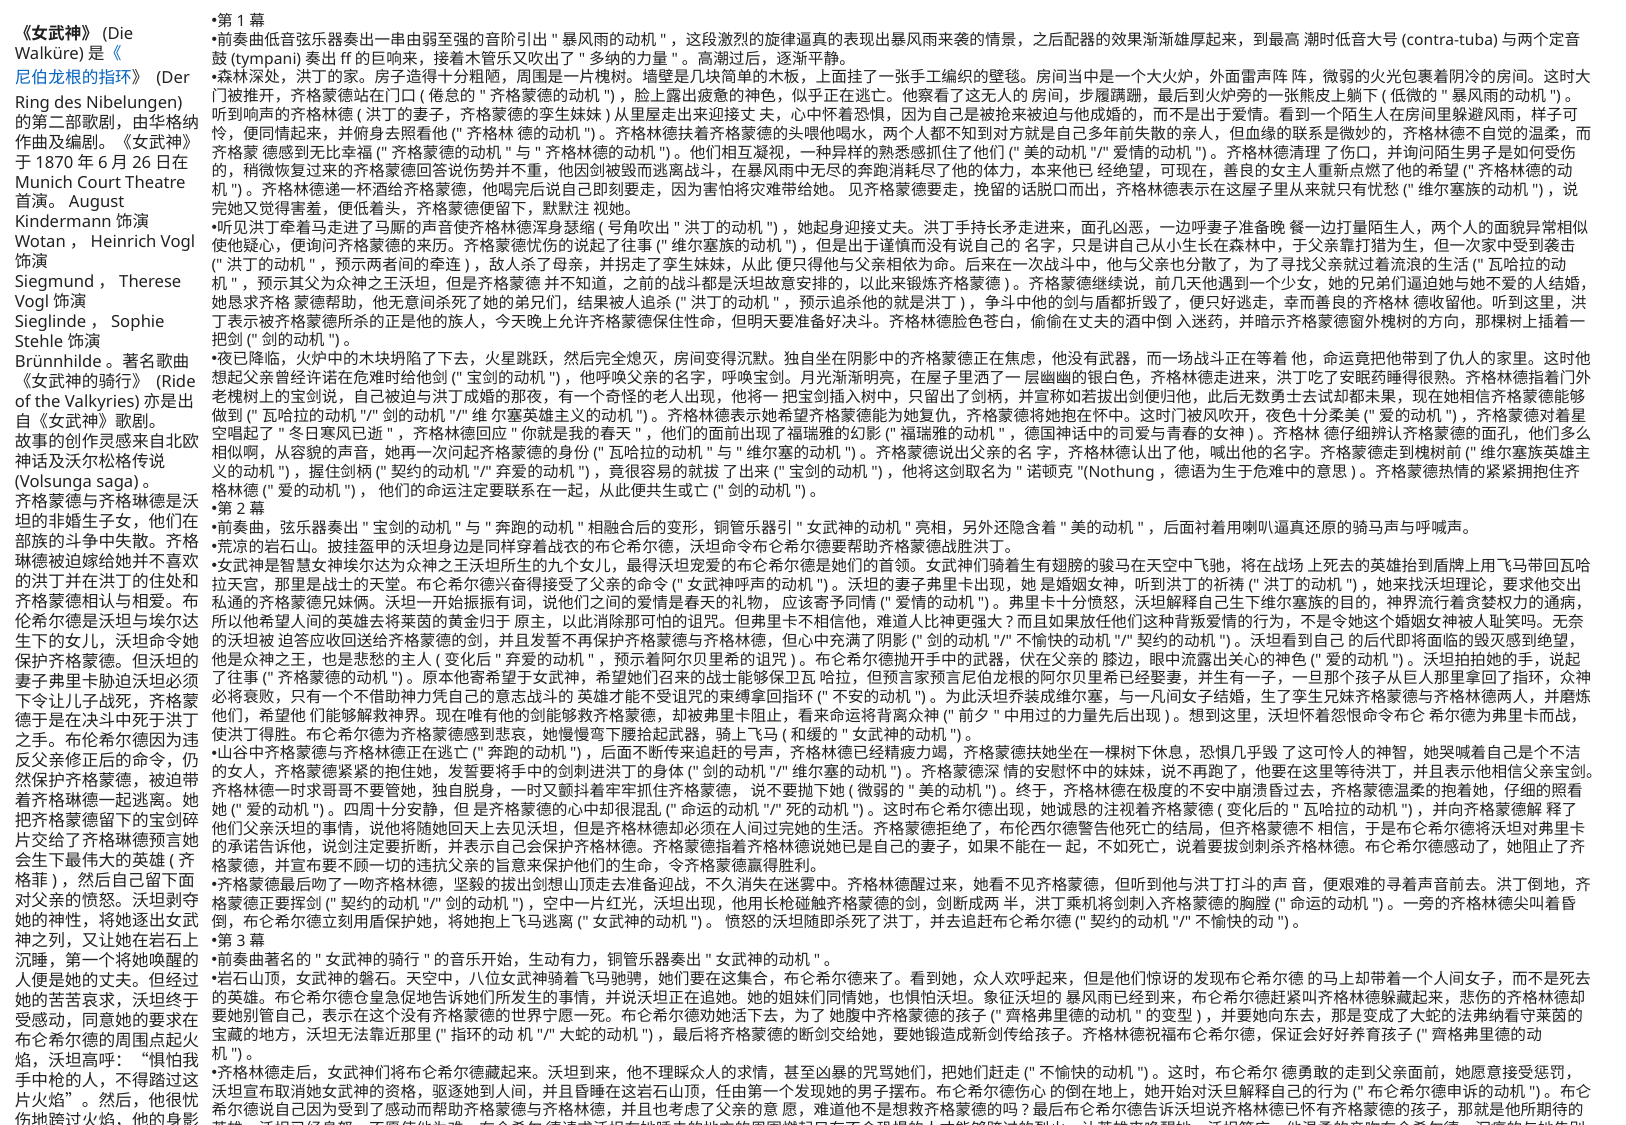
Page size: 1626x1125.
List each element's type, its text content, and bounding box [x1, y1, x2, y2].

text_box 《女武神》(Die Walküre)是《尼伯龙根的指环》 (Der Ring des Nibelungen)的第二部歌剧，由华格纳作曲及编剧。《女武神》于1870年6月26日在Munich Court Theatre首演。August Kindermann饰演Wotan，Heinrich Vogl饰演Siegmund，Therese Vogl饰演Sieglinde，Sophie Stehle饰演Brünnhilde。著名歌曲《女武神的骑行》 (Ride of the Valkyries)亦是出自《女武神》歌剧。 故事的创作灵感来自北欧神话及沃尔松格传说 (Volsunga saga)。 齐格蒙德与齐格琳德是沃坦的非婚生子女，他们在部族的斗争中失散。齐格琳德被迫嫁给她并不喜欢的洪丁并在洪丁的住处和齐格蒙德相认与相爱。布伦希尔德是沃坦与埃尔达 生下的女儿，沃坦命令她保护齐格蒙德。但沃坦的妻子弗里卡胁迫沃坦必须下令让儿子战死，齐格蒙德于是在决斗中死于洪丁 之手。布伦希尔德因为违反父亲修正后的命令，仍然保护齐格蒙德，被迫带着齐格琳德一起逃离。她把齐格蒙德留下的宝剑碎片交给了齐格琳德预言她会生下最伟大的英雄(齐格菲)，然后自己留下面对父亲的愤怒。沃坦剥夺她的神性，将她逐出女武神之列，又让她在岩石上沉睡，第一个将她唤醒的人便是她的丈夫。但经过她的苦苦哀求，沃坦终于受感动，同意她的要求在布仑希尔德的周围点起火焰，沃坦高呼：“惧怕我手中枪的人，不得踏过这片火焰”。然后，他很忧伤地跨过火焰，他的身影渐渐地消失了。 [0, 15, 196, 1125]
text_box 第1幕 前奏曲低音弦乐器奏出一串由弱至强的音阶引出"暴风雨的动机"，这段激烈的旋律逼真的表现出暴风雨来袭的情景，之后配器的效果渐渐雄厚起来，到最高 潮时低音大号(contra-tuba)与两个定音鼓(tympani)奏出ff的巨响来，接着木管乐又吹出了"多纳的力量"。高潮过后，逐渐平静。 森林深处，洪丁的家。房子造得十分粗陋，周围是一片槐树。墙壁是几块简单的木板，上面挂了一张手工编织的壁毯。房间当中是一个大火炉，外面雷声阵 阵，微弱的火光包裹着阴冷的房间。这时大门被推开，齐格蒙德站在门口(倦怠的"齐格蒙德的动机")，脸上露出疲惫的神色，似乎正在逃亡。他察看了这无人的 房间，步履蹒跚，最后到火炉旁的一张熊皮上躺下(低微的"暴风雨的动机")。听到响声的齐格林德(洪丁的妻子，齐格蒙德的孪生妹妹)从里屋走出来迎接丈 夫，心中怀着恐惧，因为自己是被抢来被迫与他成婚的，而不是出于爱情。看到一个陌生人在房间里躲避风雨，样子可怜，便同情起来，并俯身去照看他("齐格林 德的动机")。齐格林德扶着齐格蒙德的头喂他喝水，两个人都不知到对方就是自己多年前失散的亲人，但血缘的联系是微妙的，齐格林德不自觉的温柔，而齐格蒙 德感到无比幸福("齐格蒙德的动机"与"齐格林德的动机")。他们相互凝视，一种异样的熟悉感抓住了他们("美的动机"/"爱情的动机")。齐格林德清理 了伤口，并询问陌生男子是如何受伤的，稍微恢复过来的齐格蒙德回答说伤势并不重，他因剑被毁而逃离战斗，在暴风雨中无尽的奔跑消耗尽了他的体力，本来他已 经绝望，可现在，善良的女主人重新点燃了他的希望("齐格林德的动机")。齐格林德递一杯酒给齐格蒙德，他喝完后说自己即刻要走，因为害怕将灾难带给她。 见齐格蒙德要走，挽留的话脱口而出，齐格林德表示在这屋子里从来就只有忧愁("维尔塞族的动机")，说完她又觉得害羞，便低着头，齐格蒙德便留下，默默注 视她。 听见洪丁牵着马走进了马厮的声音使齐格林德浑身瑟缩(号角吹出"洪丁的动机")，她起身迎接丈夫。洪丁手持长矛走进来，面孔凶恶，一边呼妻子准备晚 餐一边打量陌生人，两个人的面貌异常相似使他疑心，便询问齐格蒙德的来历。齐格蒙德忧伤的说起了往事("维尔塞族的动机")，但是出于谨慎而没有说自己的 名字，只是讲自己从小生长在森林中，于父亲靠打猎为生，但一次家中受到袭击("洪丁的动机"，预示两者间的牵连)，敌人杀了母亲，并拐走了孪生妹妹，从此 便只得他与父亲相依为命。后来在一次战斗中，他与父亲也分散了，为了寻找父亲就过着流浪的生活("瓦哈拉的动机"，预示其父为众神之王沃坦，但是齐格蒙德 并不知道，之前的战斗都是沃坦故意安排的，以此来锻炼齐格蒙德)。齐格蒙德继续说，前几天他遇到一个少女，她的兄弟们逼迫她与她不爱的人结婚，她恳求齐格 蒙德帮助，他无意间杀死了她的弟兄们，结果被人追杀("洪丁的动机"，预示追杀他的就是洪丁)，争斗中他的剑与盾都折毁了，便只好逃走，幸而善良的齐格林 德收留他。听到这里，洪丁表示被齐格蒙德所杀的正是他的族人，今天晚上允许齐格蒙德保住性命，但明天要准备好决斗。齐格林德脸色苍白，偷偷在丈夫的酒中倒 入迷药，并暗示齐格蒙德窗外槐树的方向，那棵树上插着一把剑("剑的动机")。 夜已降临，火炉中的木块坍陷了下去，火星跳跃，然后完全熄灭，房间变得沉默。独自坐在阴影中的齐格蒙德正在焦虑，他没有武器，而一场战斗正在等着 他，命运竟把他带到了仇人的家里。这时他想起父亲曾经许诺在危难时给他剑("宝剑的动机")，他呼唤父亲的名字，呼唤宝剑。月光渐渐明亮，在屋子里洒了一 层幽幽的银白色，齐格林德走进来，洪丁吃了安眠药睡得很熟。齐格林德指着门外老槐树上的宝剑说，自己被迫与洪丁成婚的那夜，有一个奇怪的老人出现，他将一 把宝剑插入树中，只留出了剑柄，并宣称如若拔出剑便归他，此后无数勇士去试却都未果，现在她相信齐格蒙德能够做到("瓦哈拉的动机"/"剑的动机"/"维 尔塞英雄主义的动机")。齐格林德表示她希望齐格蒙德能为她复仇，齐格蒙德将她抱在怀中。这时门被风吹开，夜色十分柔美("爱的动机")，齐格蒙德对着星 空唱起了"冬日寒风已逝"，齐格林德回应"你就是我的春天"，他们的面前出现了福瑞雅的幻影("福瑞雅的动机"，德国神话中的司爱与青春的女神)。齐格林 德仔细辨认齐格蒙德的面孔，他们多么相似啊，从容貌的声音，她再一次问起齐格蒙德的身份("瓦哈拉的动机"与"维尔塞的动机")。齐格蒙德说出父亲的名 字，齐格林德认出了他，喊出他的名字。齐格蒙德走到槐树前("维尔塞族英雄主义的动机")，握住剑柄("契约的动机"/"弃爱的动机")，竟很容易的就拔 了出来("宝剑的动机")，他将这剑取名为"诺顿克"(Nothung，德语为生于危难中的意思)。齐格蒙德热情的紧紧拥抱住齐格林德("爱的动机")， 他们的命运注定要联系在一起，从此便共生或亡("剑的动机")。 第2幕 前奏曲，弦乐器奏出"宝剑的动机"与"奔跑的动机"相融合后的变形，铜管乐器引"女武神的动机"亮相，另外还隐含着"美的动机"，后面衬着用喇叭逼真还原的骑马声与呼喊声。 荒凉的岩石山。披挂盔甲的沃坦身边是同样穿着战衣的布仑希尔德，沃坦命令布仑希尔德要帮助齐格蒙德战胜洪丁。 女武神是智慧女神埃尔达为众神之王沃坦所生的九个女儿，最得沃坦宠爱的布仑希尔德是她们的首领。女武神们骑着生有翅膀的骏马在天空中飞驰，将在战场 上死去的英雄抬到盾牌上用飞马带回瓦哈拉天宫，那里是战士的天堂。布仑希尔德兴奋得接受了父亲的命令("女武神呼声的动机")。沃坦的妻子弗里卡出现，她 是婚姻女神，听到洪丁的祈祷("洪丁的动机")，她来找沃坦理论，要求他交出私通的齐格蒙德兄妹俩。沃坦一开始振振有词，说他们之间的爱情是春天的礼物， 应该寄予同情("爱情的动机")。弗里卡十分愤怒，沃坦解释自己生下维尔塞族的目的，神界流行着贪婪权力的通病，所以他希望人间的英雄去将莱茵的黄金归于 原主，以此消除那可怕的诅咒。但弗里卡不相信他，难道人比神更强大?而且如果放任他们这种背叛爱情的行为，不是令她这个婚姻女神被人耻笑吗。无奈的沃坦被 迫答应收回送给齐格蒙德的剑，并且发誓不再保护齐格蒙德与齐格林德，但心中充满了阴影("剑的动机"/"不愉快的动机"/"契约的动机")。沃坦看到自己 的后代即将面临的毁灭感到绝望，他是众神之王，也是悲愁的主人(变化后"弃爱的动机"，预示着阿尔贝里希的诅咒)。布仑希尔德抛开手中的武器，伏在父亲的 膝边，眼中流露出关心的神色("爱的动机")。沃坦拍拍她的手，说起了往事("齐格蒙德的动机")。原本他寄希望于女武神，希望她们召来的战士能够保卫瓦 哈拉，但预言家预言尼伯龙根的阿尔贝里希已经娶妻，并生有一子，一旦那个孩子从巨人那里拿回了指环，众神必将衰败，只有一个不借助神力凭自己的意志战斗的 英雄才能不受诅咒的束缚拿回指环("不安的动机")。为此沃坦乔装成维尔塞，与一凡间女子结婚，生了孪生兄妹齐格蒙德与齐格林德两人，并磨炼他们，希望他 们能够解救神界。现在唯有他的剑能够救齐格蒙德，却被弗里卡阻止，看来命运将背离众神("前夕"中用过的力量先后出现)。想到这里，沃坦怀着怨恨命令布仑 希尔德为弗里卡而战，使洪丁得胜。布仑希尔德为齐格蒙德感到悲哀，她慢慢弯下腰拾起武器，骑上飞马(和缓的"女武神的动机")。 山谷中齐格蒙德与齐格林德正在逃亡("奔跑的动机")，后面不断传来追赶的号声，齐格林德已经精疲力竭，齐格蒙德扶她坐在一棵树下休息，恐惧几乎毁 了这可怜人的神智，她哭喊着自己是个不洁的女人，齐格蒙德紧紧的抱住她，发誓要将手中的剑刺进洪丁的身体("剑的动机"/"维尔塞的动机")。齐格蒙德深 情的安慰怀中的妹妹，说不再跑了，他要在这里等待洪丁，并且表示他相信父亲宝剑。齐格林德一时求哥哥不要管她，独自脱身，一时又颤抖着牢牢抓住齐格蒙德， 说不要抛下她(微弱的"美的动机")。终于，齐格林德在极度的不安中崩溃昏过去，齐格蒙德温柔的抱着她，仔细的照看她("爱的动机")。四周十分安静，但 是齐格蒙德的心中却很混乱("命运的动机"/"死的动机")。这时布仑希尔德出现，她诚恳的注视着齐格蒙德(变化后的"瓦哈拉的动机")，并向齐格蒙德解 释了他们父亲沃坦的事情，说他将随她回天上去见沃坦，但是齐格林德却必须在人间过完她的生活。齐格蒙德拒绝了，布伦西尔德警告他死亡的结局，但齐格蒙德不 相信，于是布仑希尔德将沃坦对弗里卡的承诺告诉他，说剑注定要折断，并表示自己会保护齐格林德。齐格蒙德指着齐格林德说她已是自己的妻子，如果不能在一 起，不如死亡，说着要拔剑刺杀齐格林德。布仑希尔德感动了，她阻止了齐格蒙德，并宣布要不顾一切的违抗父亲的旨意来保护他们的生命，令齐格蒙德赢得胜利。 齐格蒙德最后吻了一吻齐格林德，坚毅的拔出剑想山顶走去准备迎战，不久消失在迷雾中。齐格林德醒过来，她看不见齐格蒙德，但听到他与洪丁打斗的声 音，便艰难的寻着声音前去。洪丁倒地，齐格蒙德正要挥剑("契约的动机"/"剑的动机")，空中一片红光，沃坦出现，他用长枪碰触齐格蒙德的剑，剑断成两 半，洪丁乘机将剑刺入齐格蒙德的胸膛("命运的动机")。一旁的齐格林德尖叫着昏倒，布仑希尔德立刻用盾保护她，将她抱上飞马逃离("女武神的动机")。 愤怒的沃坦随即杀死了洪丁，并去追赶布仑希尔德("契约的动机"/"不愉快的动")。 第3幕 前奏曲著名的"女武神的骑行"的音乐开始，生动有力，铜管乐器奏出"女武神的动机"。 岩石山顶，女武神的磐石。天空中，八位女武神骑着飞马驰骋，她们要在这集合，布仑希尔德来了。看到她，众人欢呼起来，但是他们惊讶的发现布仑希尔德 的马上却带着一个人间女子，而不是死去的英雄。布仑希尔德仓皇急促地告诉她们所发生的事情，并说沃坦正在追她。她的姐妹们同情她，也惧怕沃坦。象征沃坦的 暴风雨已经到来，布仑希尔德赶紧叫齐格林德躲藏起来，悲伤的齐格林德却要她别管自己，表示在这个没有齐格蒙德的世界宁愿一死。布仑希尔德劝她活下去，为了 她腹中齐格蒙德的孩子("齊格弗里德的动机"的变型)，并要她向东去，那是变成了大蛇的法弗纳看守莱茵的宝藏的地方，沃坦无法靠近那里("指环的动 机"/"大蛇的动机")，最后将齐格蒙德的断剑交给她，要她锻造成新剑传给孩子。齐格林德祝福布仑希尔德，保证会好好养育孩子("齊格弗里德的动机")。 齐格林德走后，女武神们将布仑希尔德藏起来。沃坦到来，他不理睬众人的求情，甚至凶暴的咒骂她们，把她们赶走("不愉快的动机")。这时，布仑希尔 德勇敢的走到父亲面前，她愿意接受惩罚，沃坦宣布取消她女武神的资格，驱逐她到人间，并且昏睡在这岩石山顶，任由第一个发现她的男子摆布。布仑希尔德伤心 的倒在地上，她开始对沃旦解释自己的行为("布仑希尔德申诉的动机")。布仑希尔德说自己因为受到了感动而帮助齐格蒙德与齐格林德，并且也考虑了父亲的意 愿，难道他不是想救齐格蒙德的吗?最后布仑希尔德告诉沃坦说齐格林德已怀有齐格蒙德的孩子，那就是他所期待的英雄。沃坦已经息怒，不愿使他为难，布仑希尔 德请求沃坦在她睡去的地方的周围燃起只有不会恐惧的人才能够跨过的烈火，让英雄来唤醒她。沃坦答应，他温柔的亲吻布仑希尔德，沉痛的与她告别，他轻轻将沉 睡过去的女儿放在地上("安眠的动机"/"维尔塞的动机"/"齊格弗里德的动机")，用盾把她盖起，然后唤来火神洛戈("洛戈的动机"/"火焰的动 机")，立刻，布仑希尔德被火焰包围("命运的动机")。 [196, 3, 1607, 1125]
